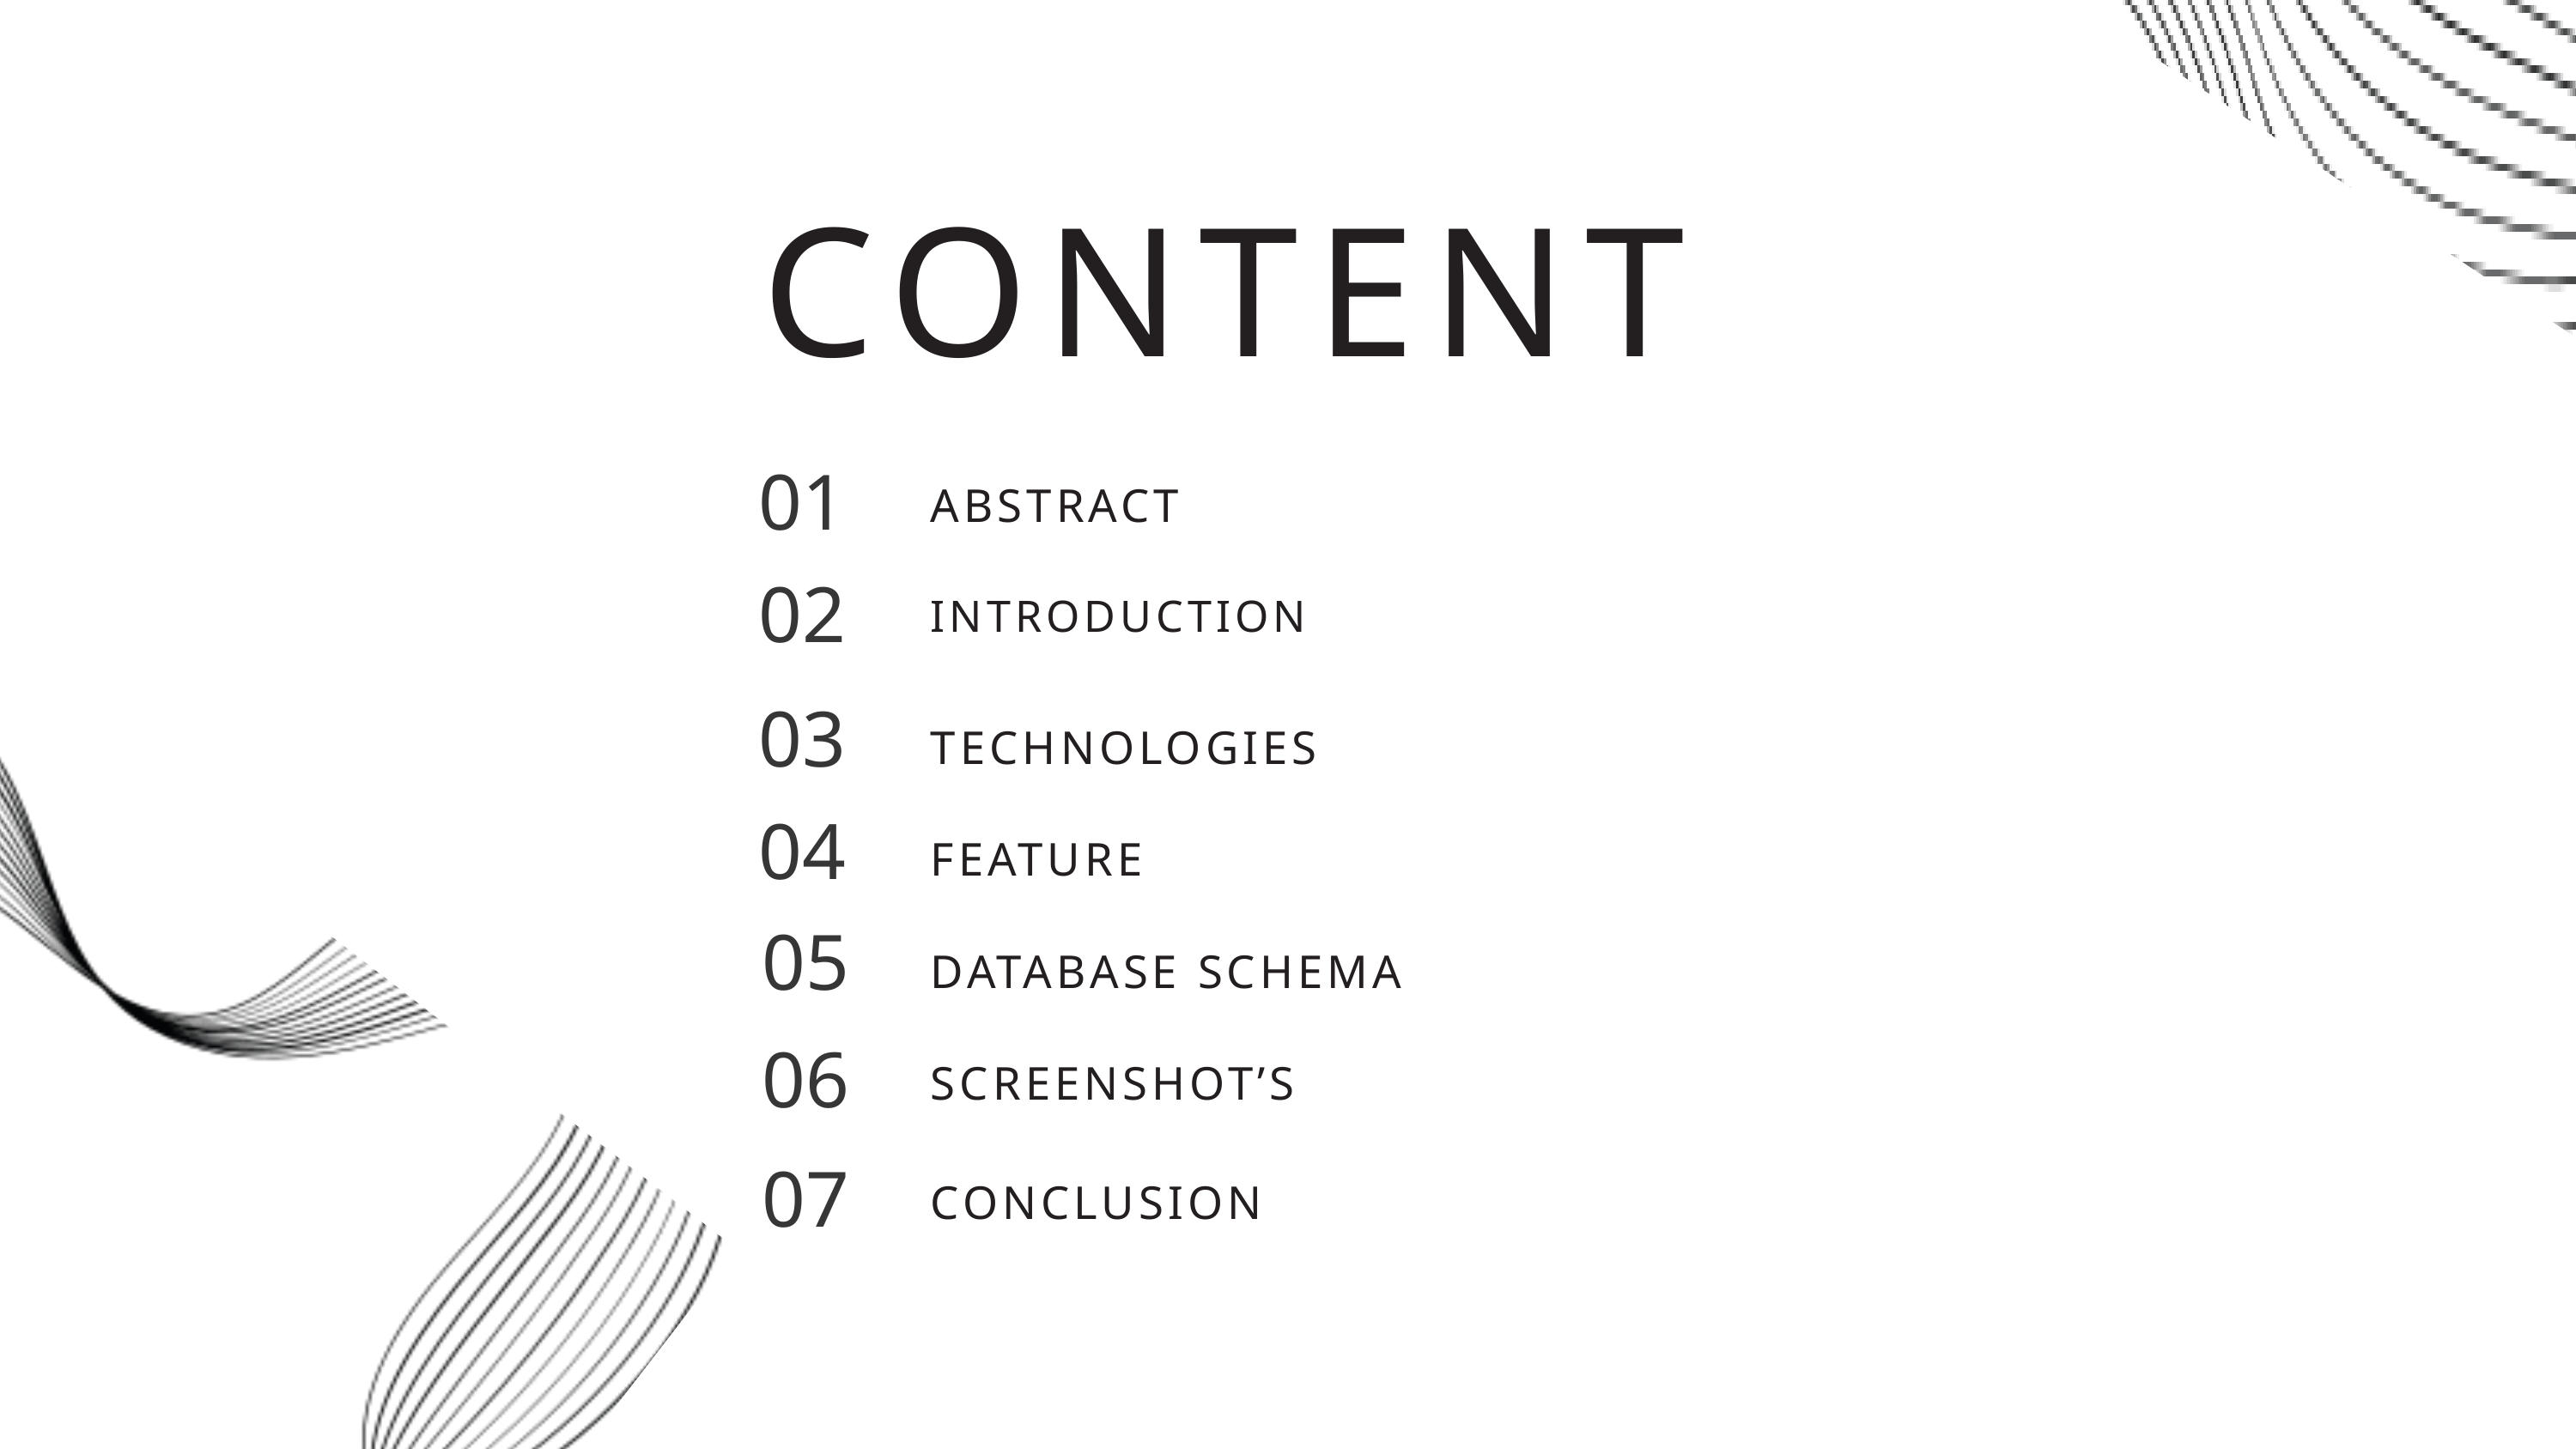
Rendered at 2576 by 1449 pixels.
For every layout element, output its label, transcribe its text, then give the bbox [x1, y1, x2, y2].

text_box CONTENT [702, 146, 1747, 393]
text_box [707, 408, 905, 1324]
text_box SCREENSHOT’S [930, 1046, 1747, 1110]
text_box ABSTRACT [930, 469, 1747, 532]
text_box INTRODUCTION [930, 581, 1787, 641]
text_box [2068, 0, 2576, 338]
text_box CONCLUSION [930, 1166, 1787, 1228]
text_box DATABASE SCHEMA [930, 935, 1787, 998]
text_box TECHNOLOGIES [930, 711, 1747, 773]
text_box [0, 680, 702, 1449]
text_box FEATURE [930, 822, 1787, 885]
